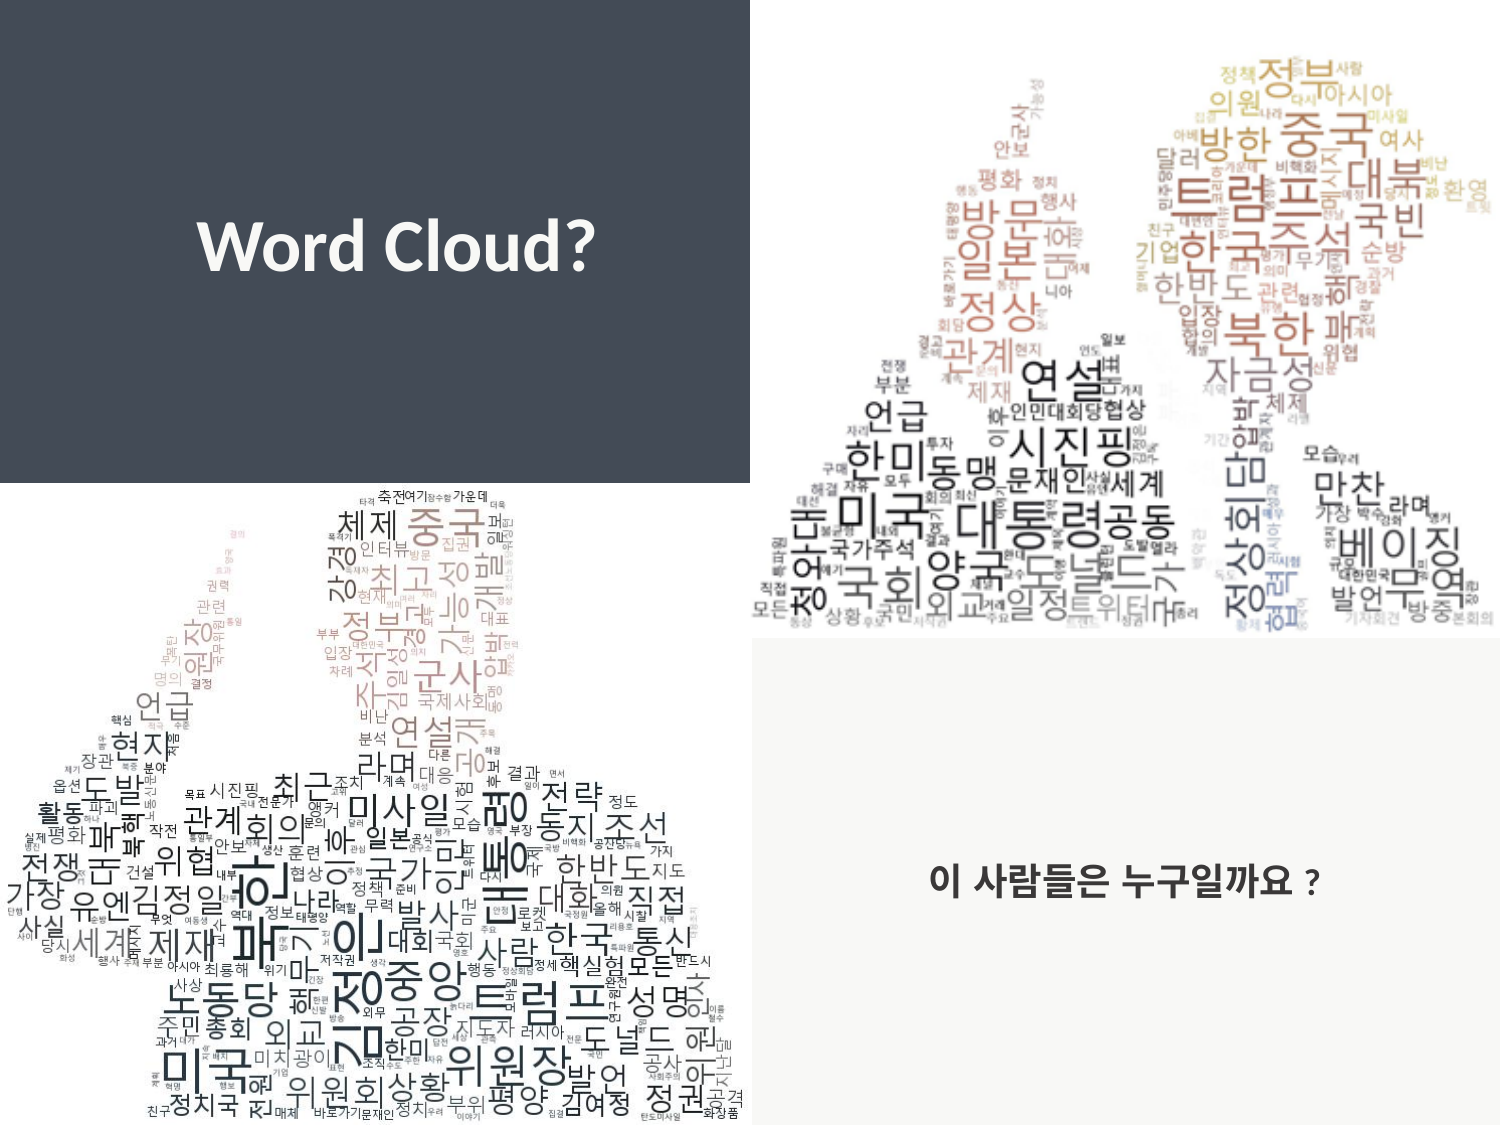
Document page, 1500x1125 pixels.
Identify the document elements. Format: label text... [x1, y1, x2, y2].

text_box 이 사람들은 누구일까요? [913, 851, 1336, 911]
text_box Word Cloud? [181, 188, 614, 294]
picture [0, 0, 1500, 1125]
text_box [0, 0, 749, 483]
